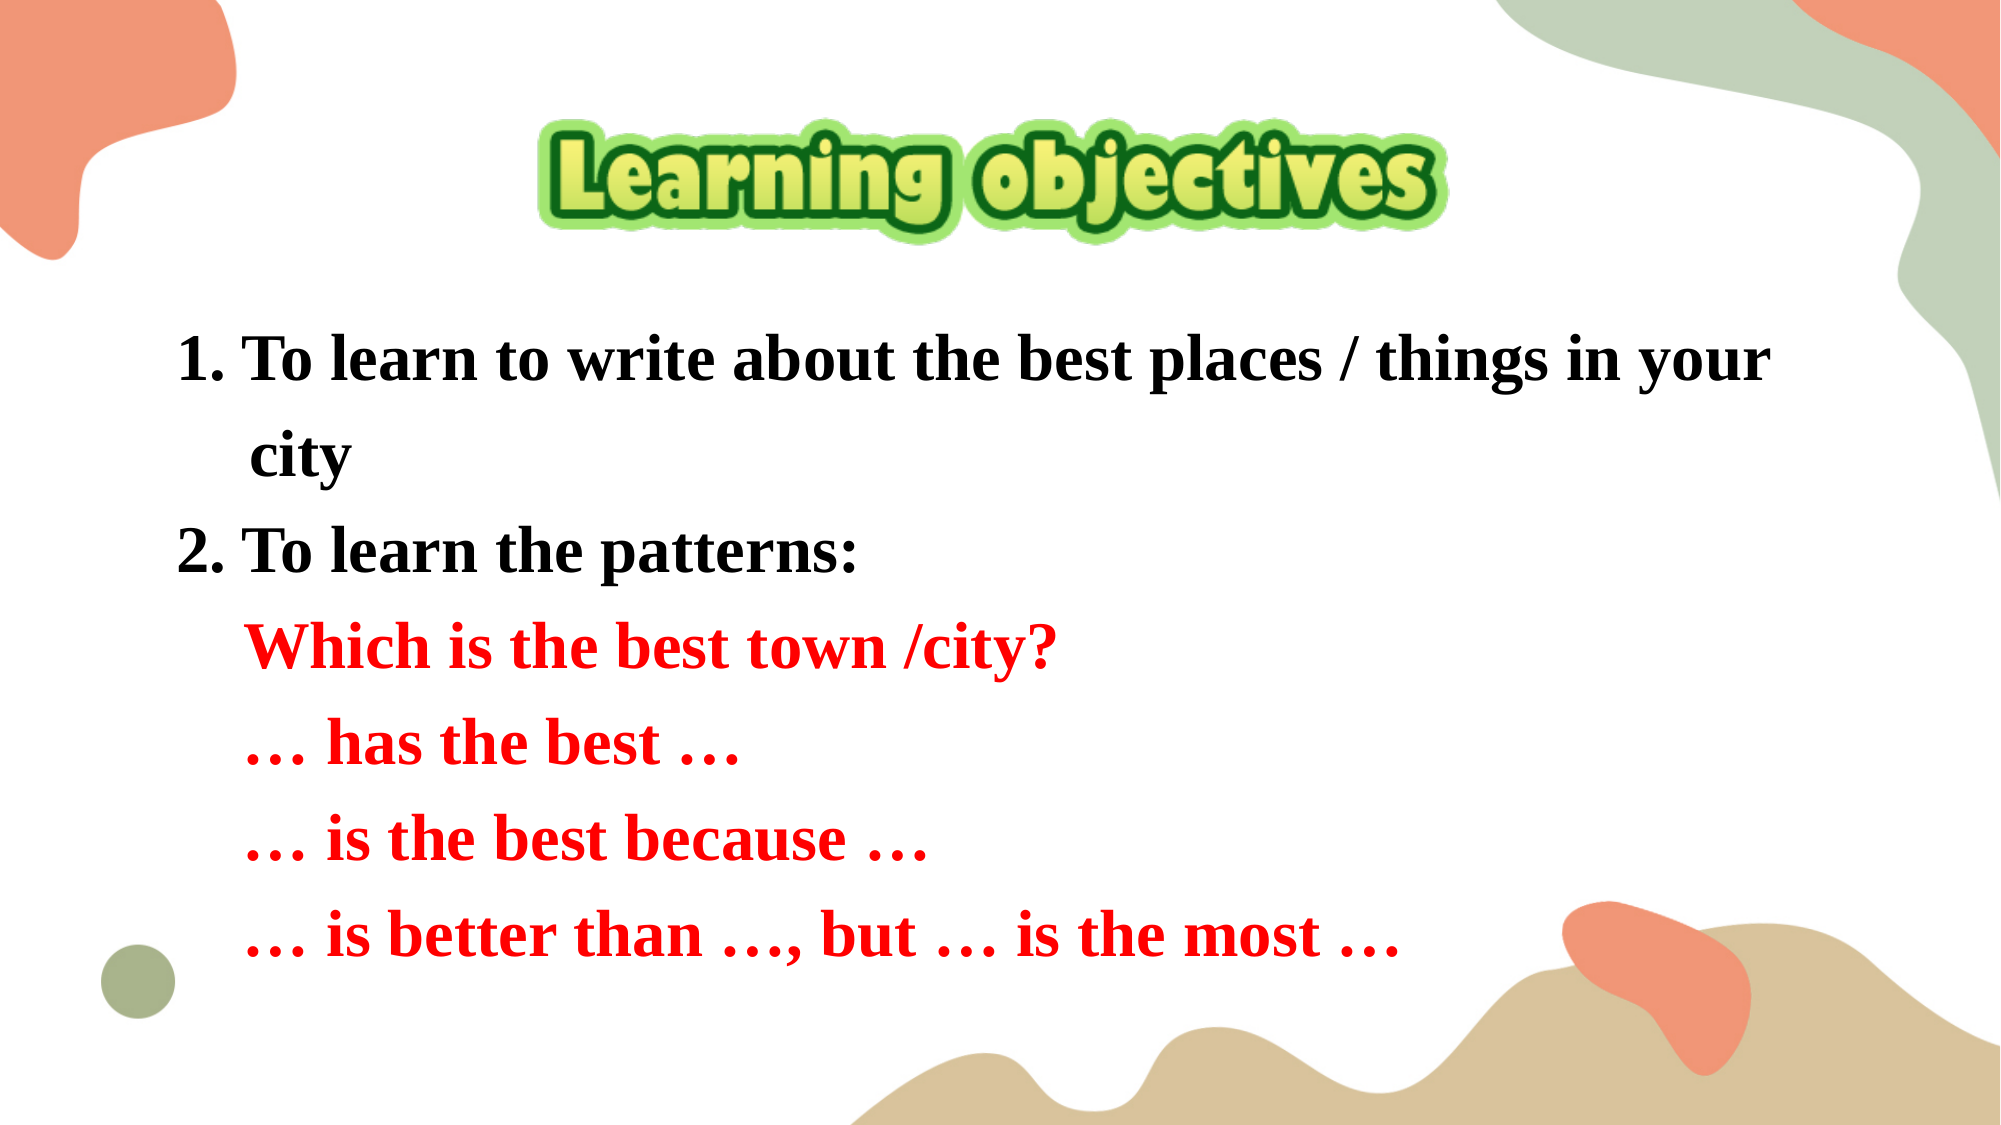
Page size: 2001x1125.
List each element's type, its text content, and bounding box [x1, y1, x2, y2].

picture [0, 0, 2001, 1125]
text_box 1. To learn to write about the best places / things in your city 2. To learn the patterns: Which is the best town /city? … has the best … … is the best because … … is better than …, but … is the most … [161, 290, 1827, 977]
